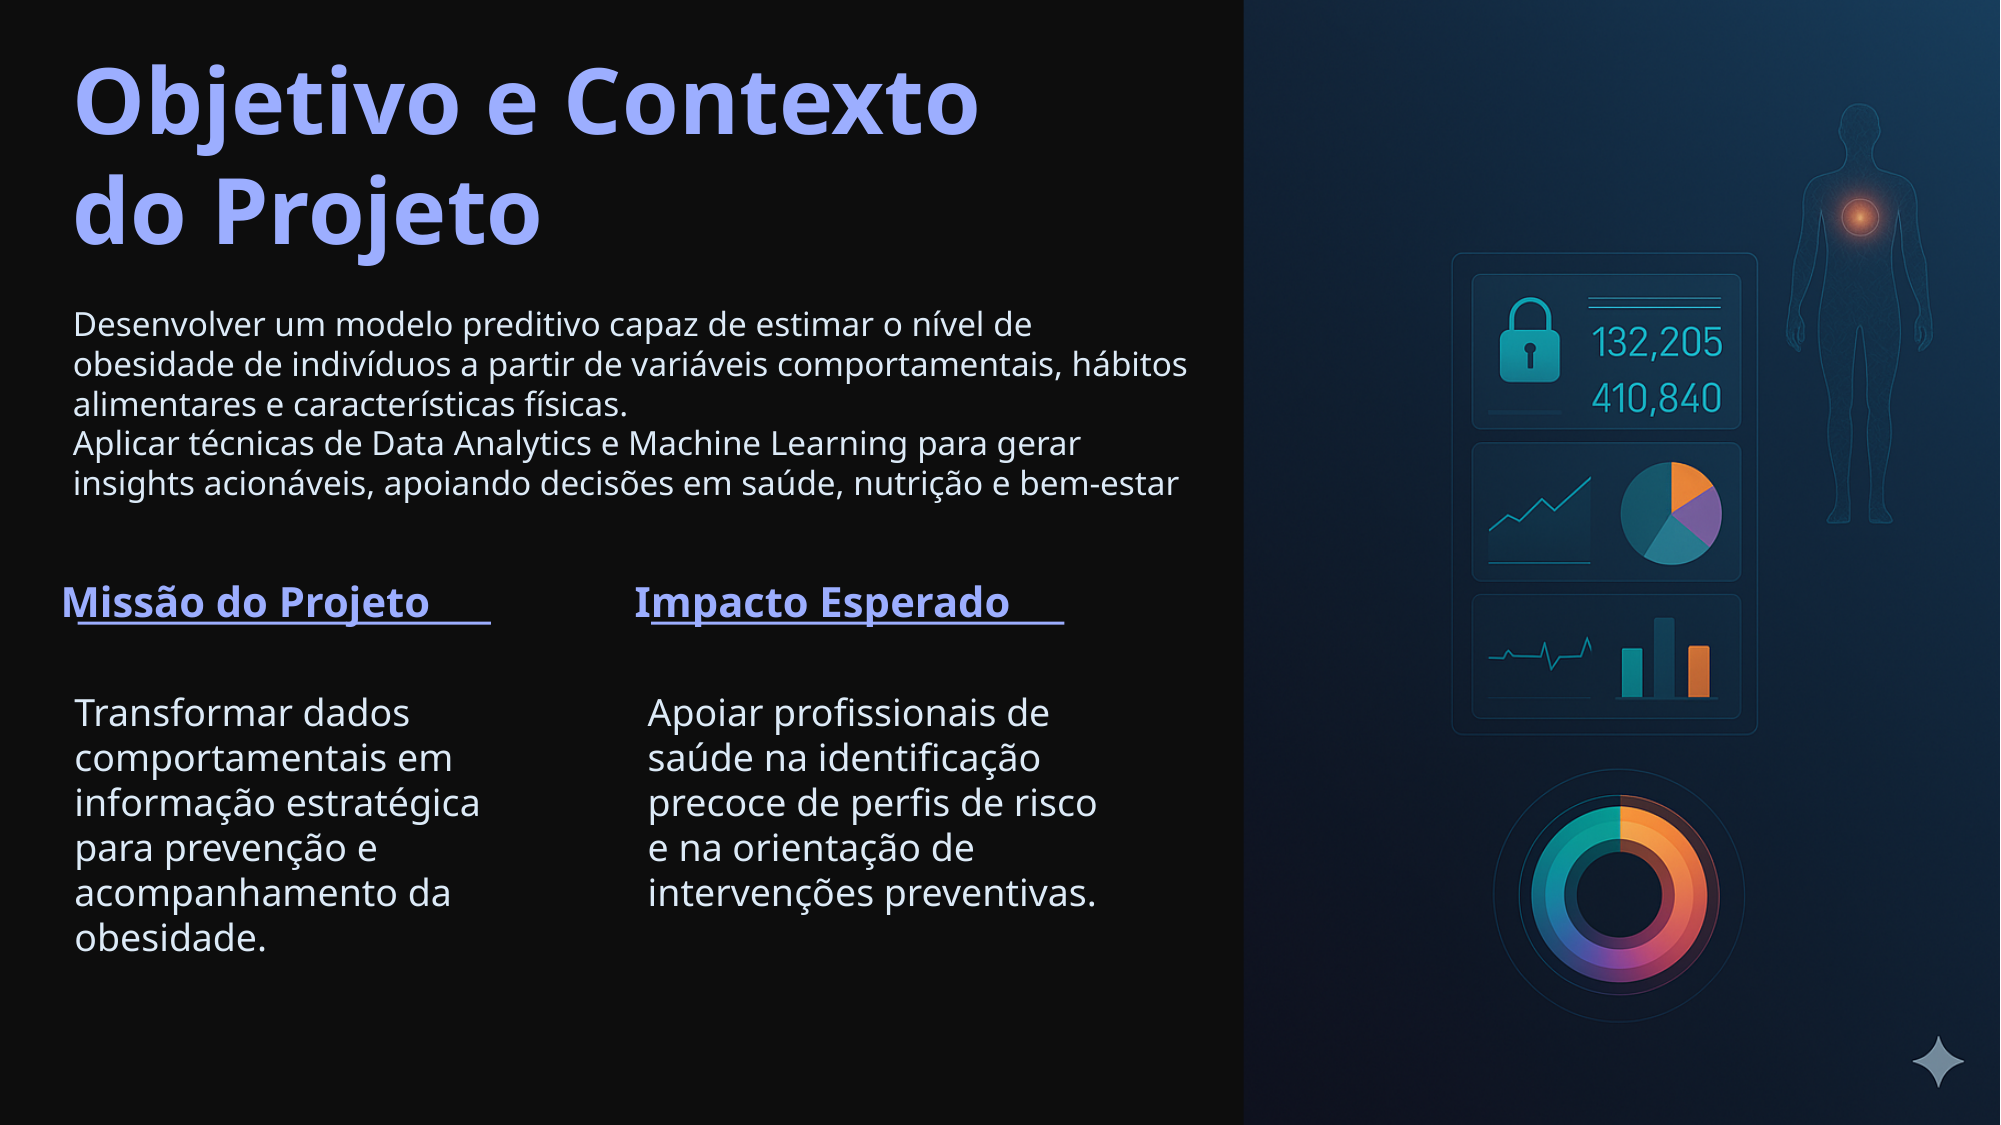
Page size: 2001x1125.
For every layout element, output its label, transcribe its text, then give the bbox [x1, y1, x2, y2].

text_box Apoiar profissionais de saúde na identificação precoce de perfis de risco e na orientação de intervenções preventivas. [633, 681, 1129, 921]
text_box Impacto Esperado [619, 567, 1026, 633]
text_box Transformar dados comportamentais em informação estratégica para prevenção e acompanhamento da obesidade. [59, 681, 556, 966]
text_box [76, 620, 492, 626]
text_box [650, 620, 1066, 626]
picture [1242, 0, 2000, 1125]
text_box Objetivo e Contexto do Projeto [57, 35, 1057, 270]
text_box Missão do Projeto [45, 567, 445, 633]
text_box Desenvolver um modelo preditivo capaz de estimar o nível de obesidade de indivíduos a partir de variáveis comportamentais, hábitos alimentares e características físicas. Aplicar técnicas de Data Analytics e Machine Learning para gerar insights acionáveis, apoiando decisões em saúde, nutrição e bem-estar [58, 295, 1208, 510]
text_box [0, 0, 1242, 1125]
